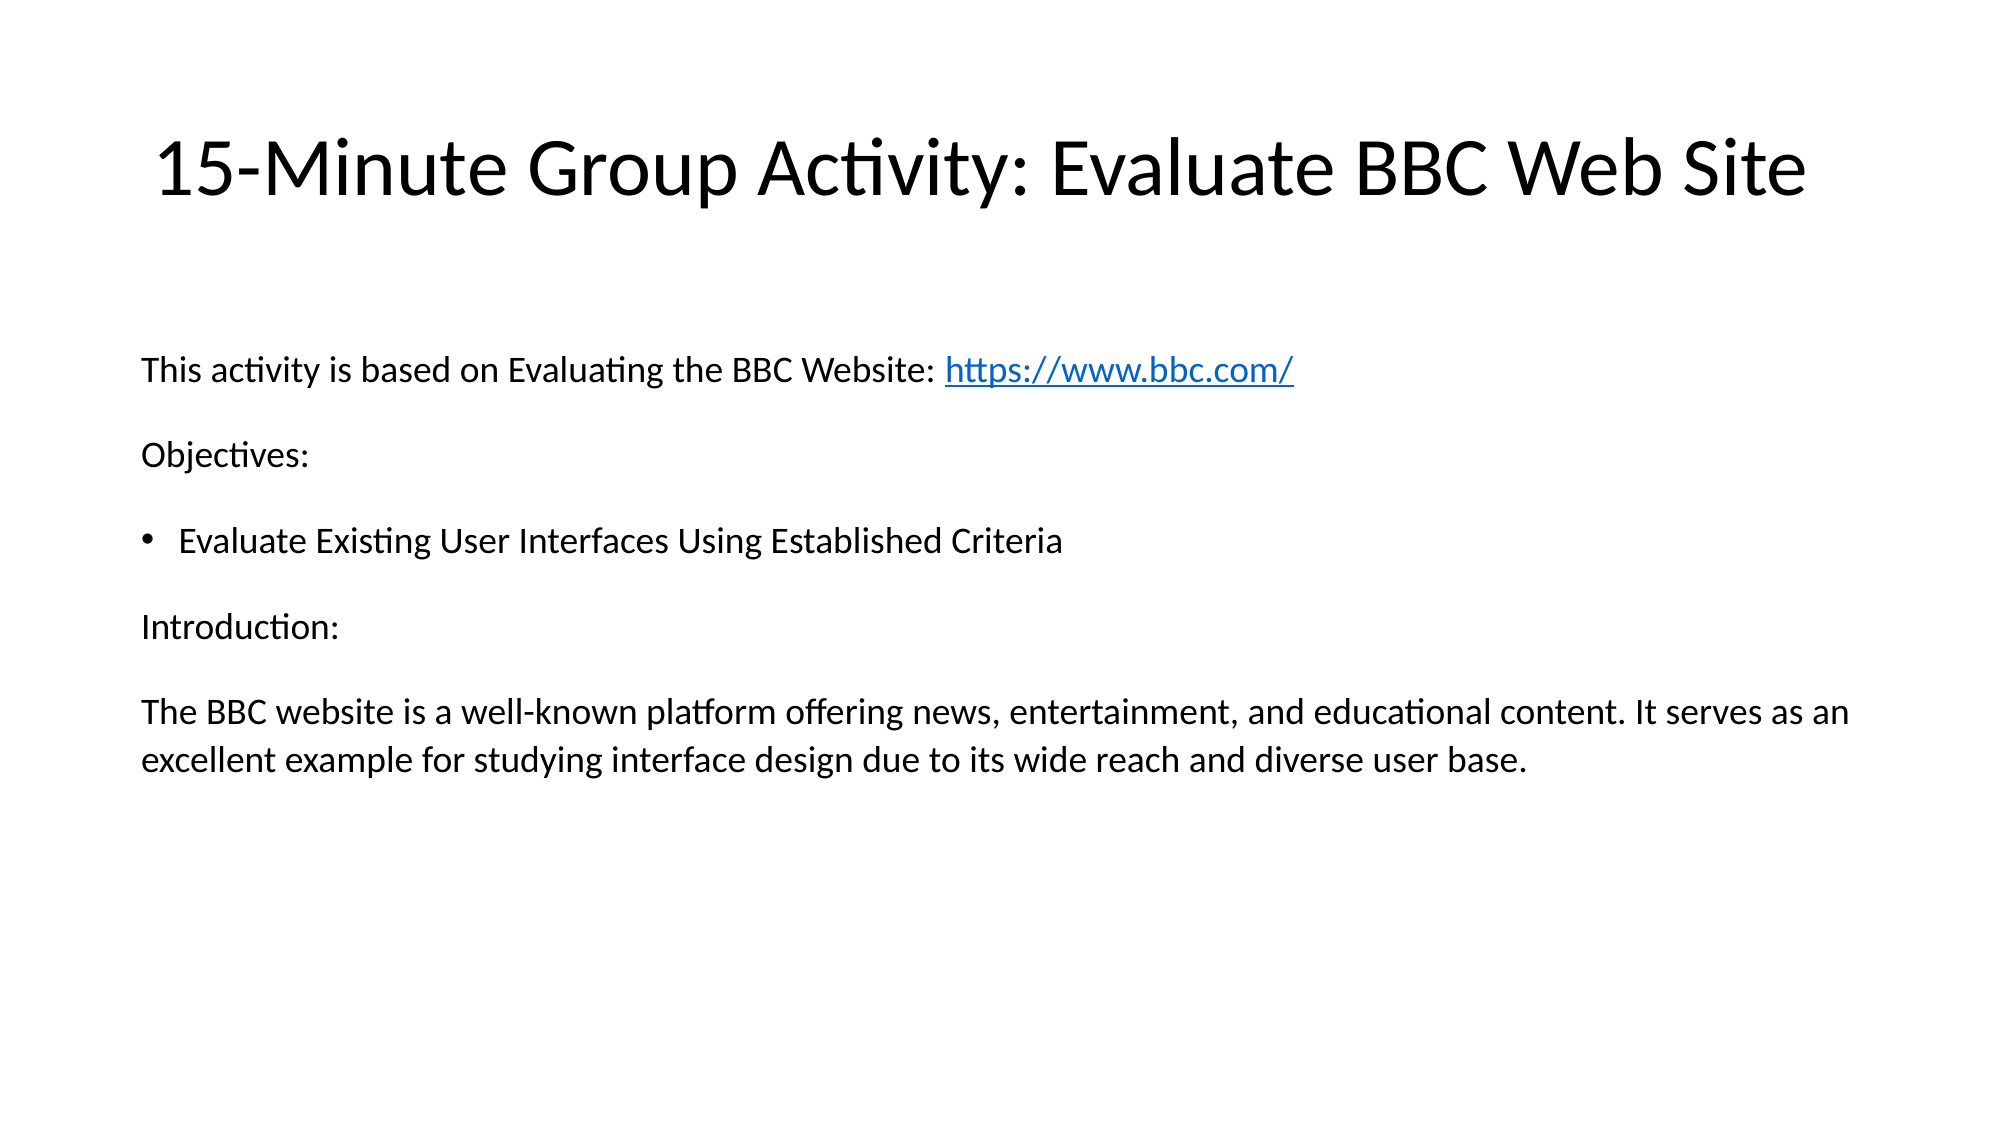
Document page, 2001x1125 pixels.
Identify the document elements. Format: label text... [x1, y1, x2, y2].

title 15-Minute Group Activity: Evaluate BBC Web Site [137, 59, 1863, 278]
list This activity is based on Evaluating the BBC Website: https://www.bbc.com/ Objectives: Evaluate Existing User Interfaces Using Established Criteria Introduction: The BBC website is a well-known platform offering news, entertainment, and educational content. It serves as an excellent example for studying interface design due to its wide reach and diverse user base. [125, 334, 1872, 1048]
